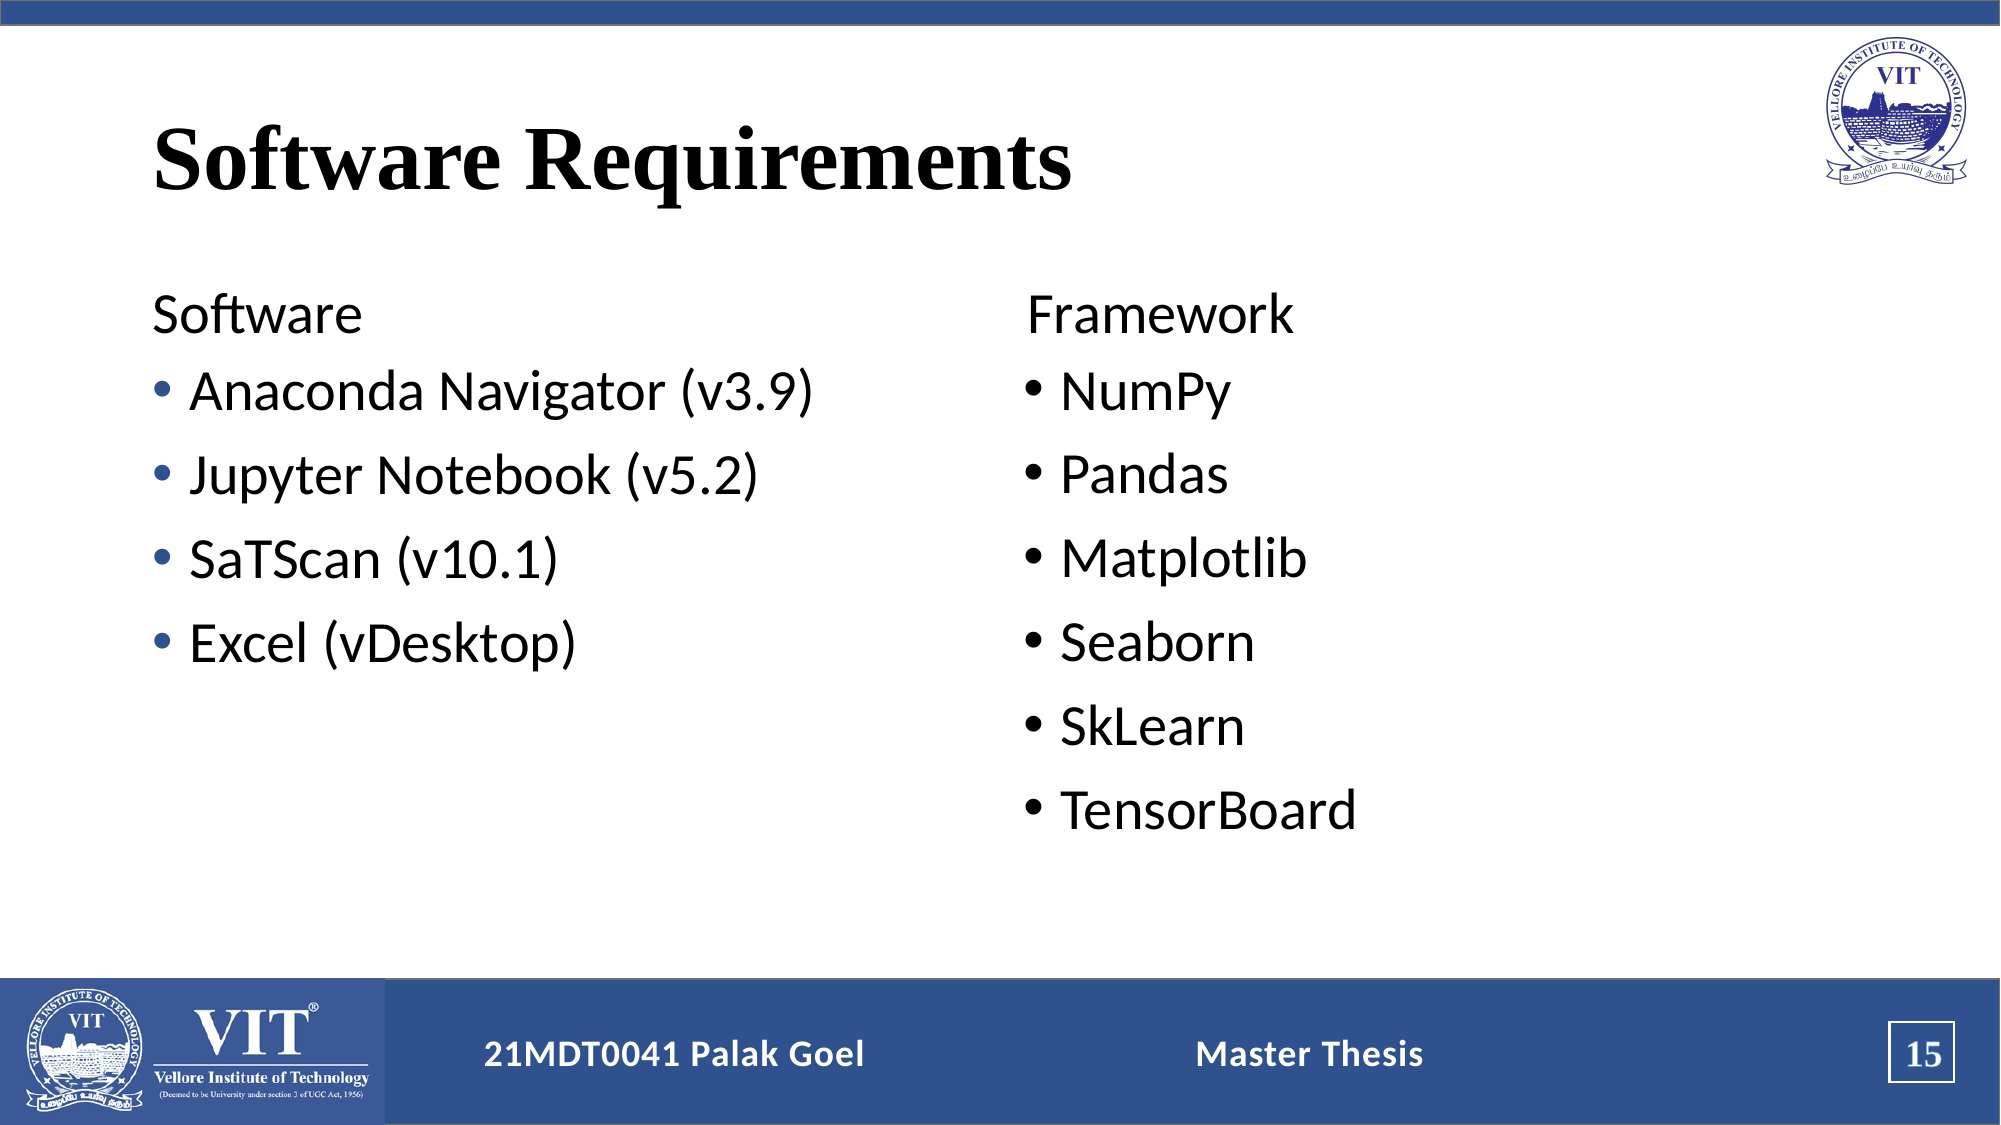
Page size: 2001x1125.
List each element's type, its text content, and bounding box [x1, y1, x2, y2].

picture [0, 978, 385, 1125]
picture [1826, 37, 1967, 185]
text_box 21MDT0041 Palak Goel Master Thesis [430, 1021, 1844, 1082]
text_box NumPy Pandas Matplotlib Seaborn SkLearn TensorBoard [1008, 352, 1859, 957]
title Software Requirements [137, 51, 1863, 269]
text_box Software [137, 275, 984, 353]
text_box Anaconda Navigator (v3.9) Jupyter Notebook (v5.2) SaTScan (v10.1) Excel (vDesktop) [137, 353, 984, 958]
text_box [385, 978, 2000, 1125]
text_box 15 [1890, 1021, 1958, 1082]
text_box Framework [1012, 275, 1863, 411]
text_box [0, 0, 2000, 26]
